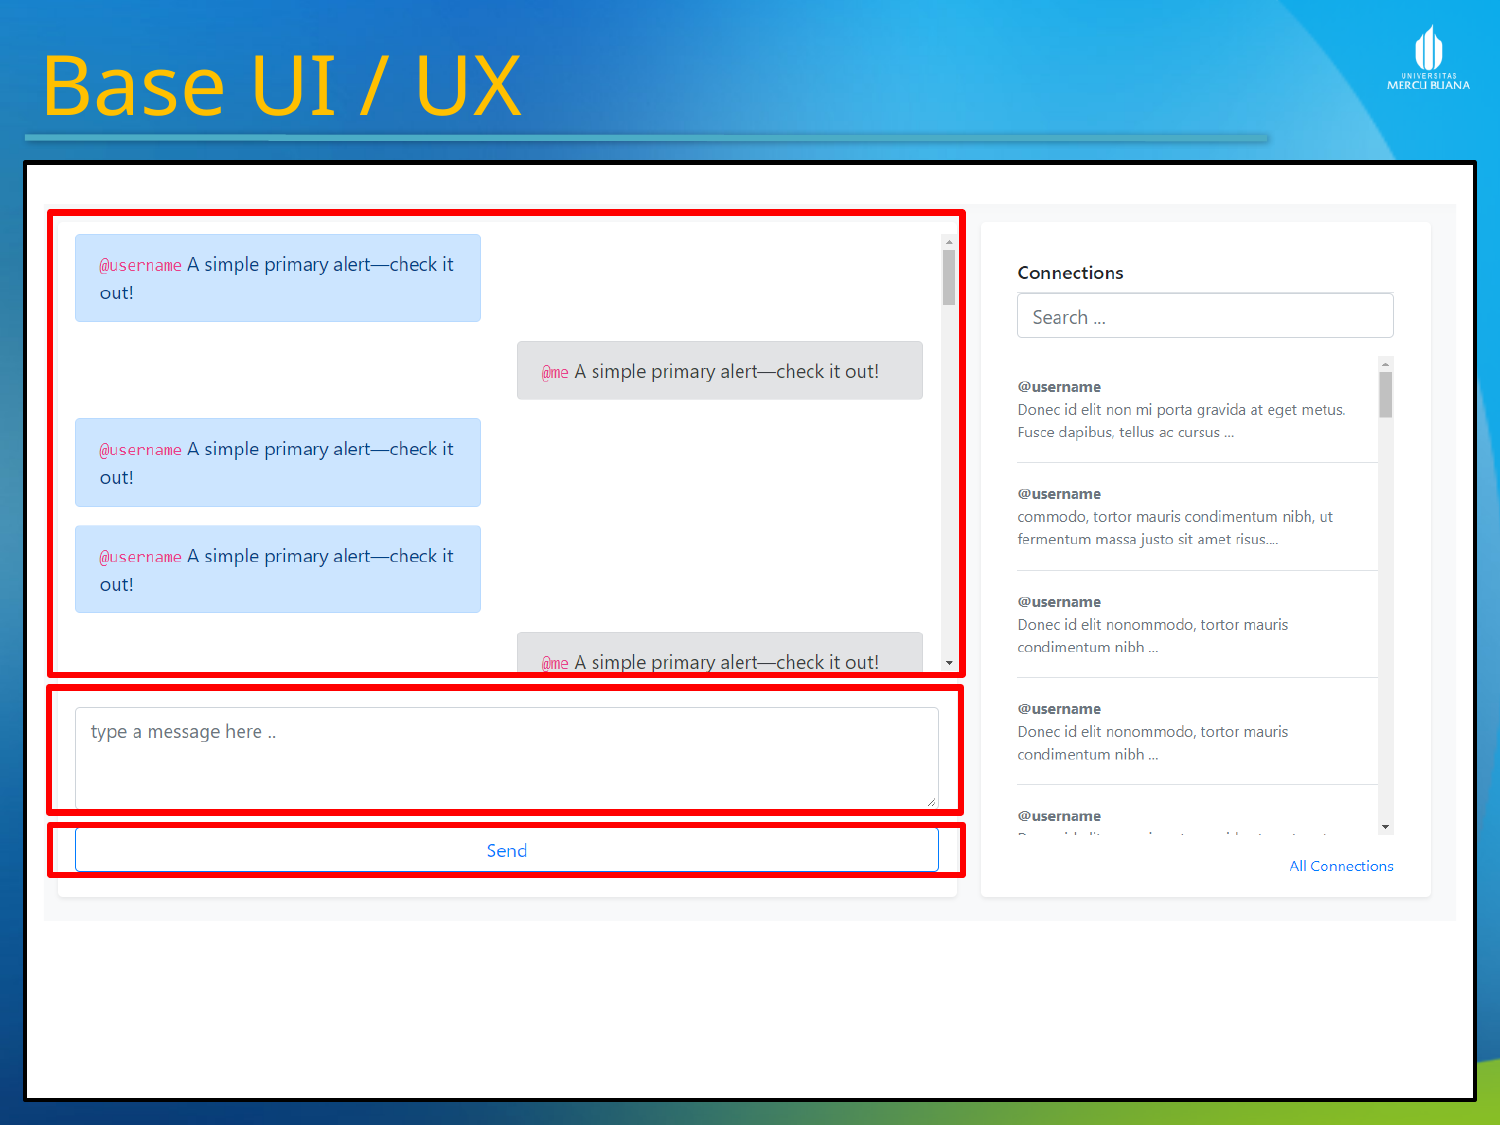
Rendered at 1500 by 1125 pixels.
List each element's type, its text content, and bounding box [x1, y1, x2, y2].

picture [0, 0, 1500, 1125]
list Base UI / UX [24, 24, 1213, 150]
text_box [23, 160, 1477, 1102]
